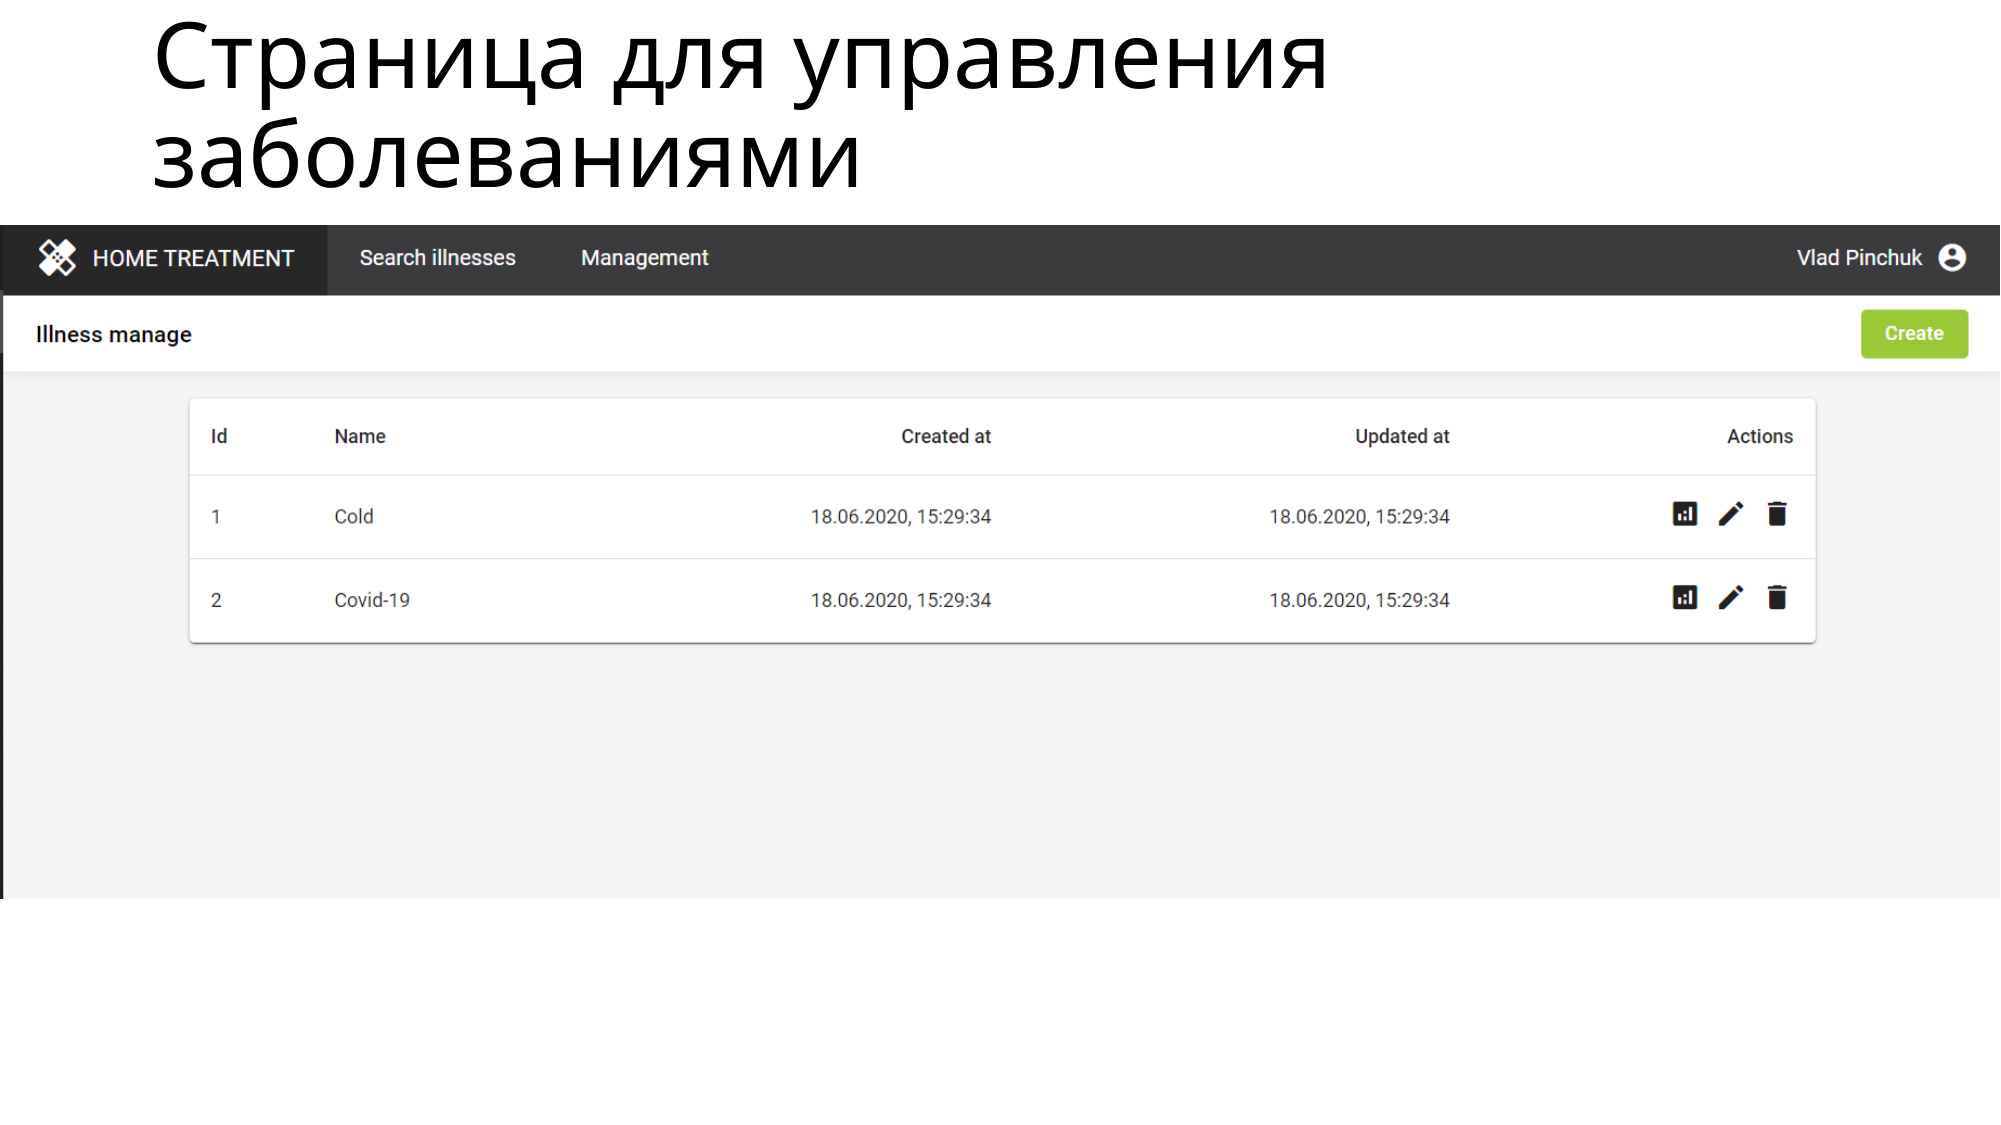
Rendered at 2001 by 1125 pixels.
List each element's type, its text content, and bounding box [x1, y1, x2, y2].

title Страница для управления заболеваниями [137, 0, 1863, 218]
picture [0, 225, 2000, 900]
